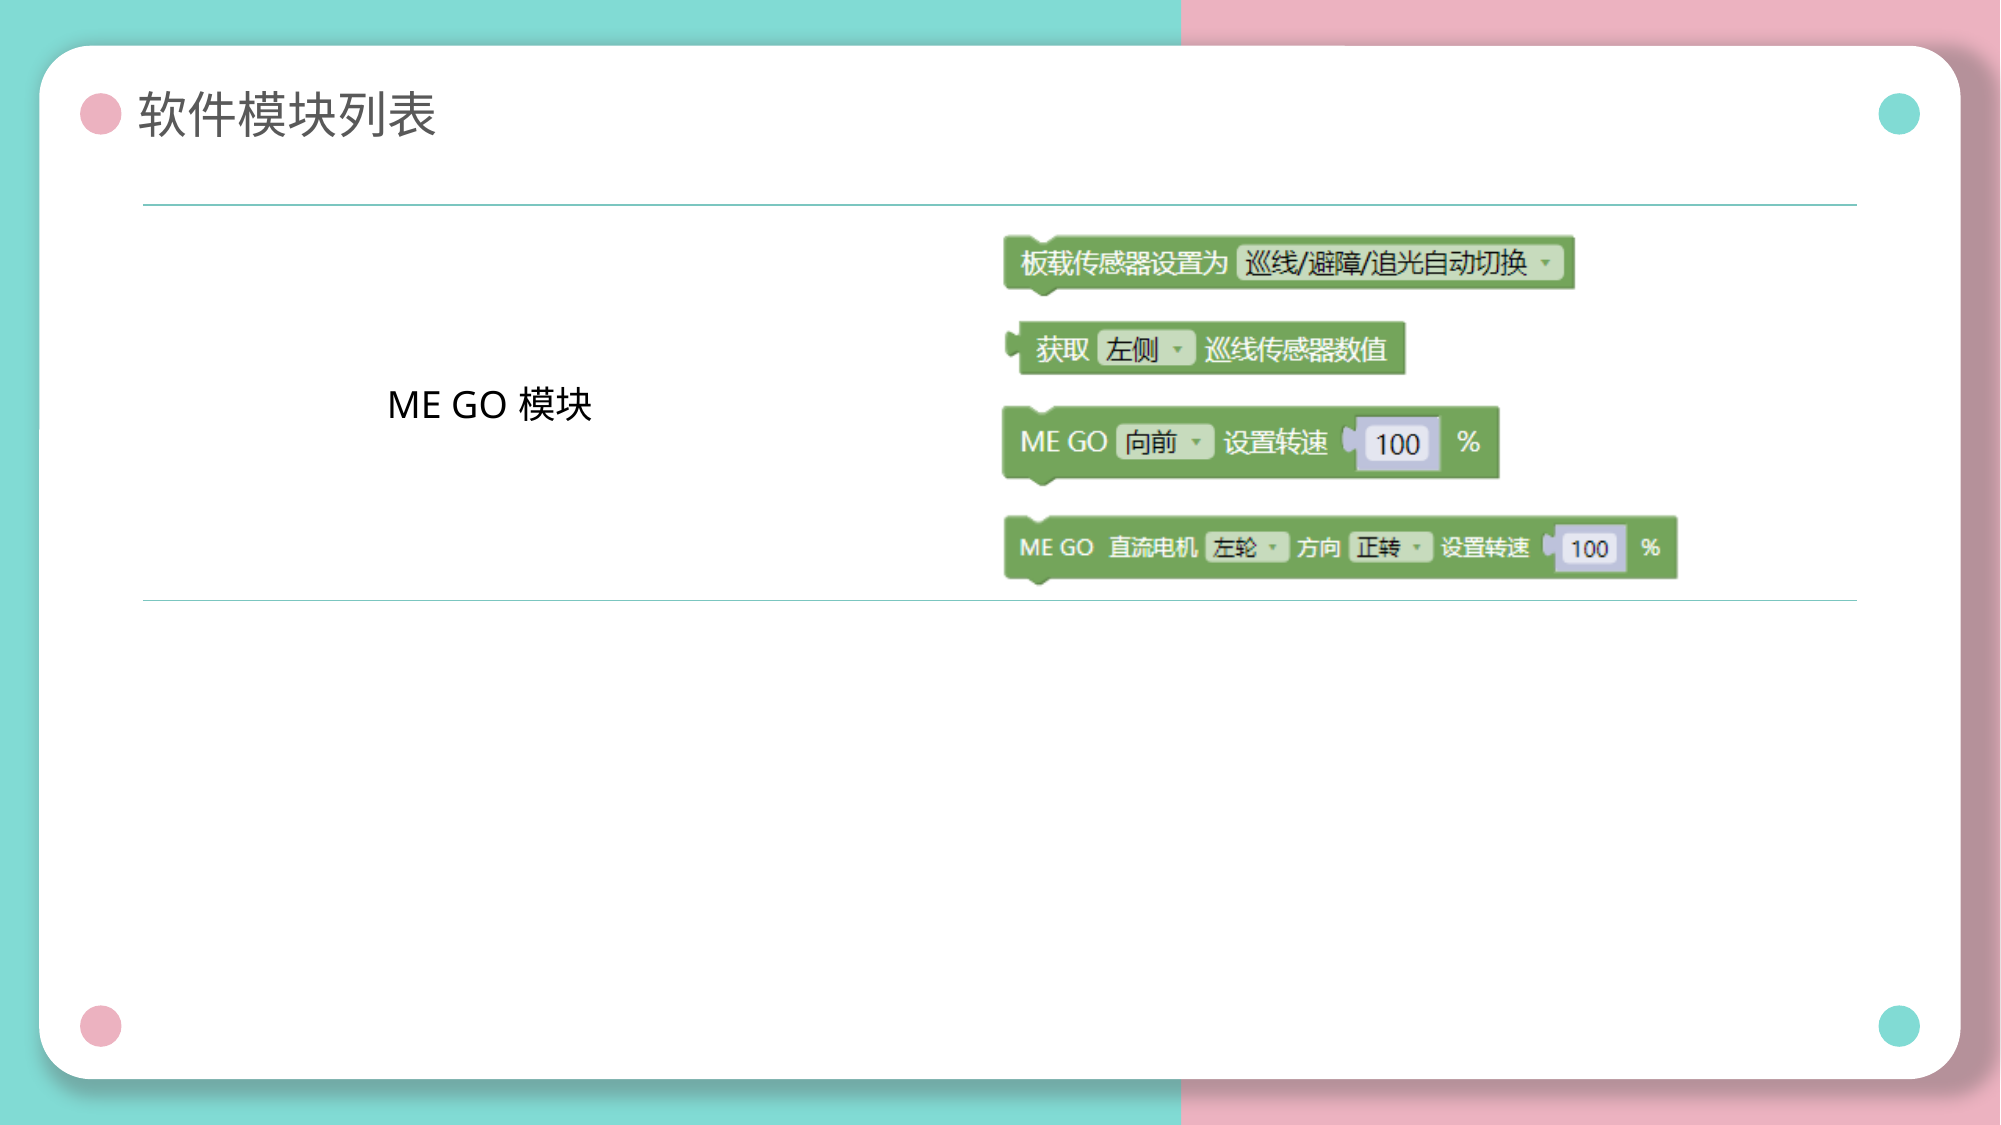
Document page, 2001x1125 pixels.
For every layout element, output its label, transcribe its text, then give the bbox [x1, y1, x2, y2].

picture [999, 512, 1682, 594]
picture [999, 230, 1580, 301]
picture [999, 403, 1508, 491]
title 软件模块列表 [137, 82, 976, 152]
picture [999, 315, 1416, 383]
table_header ME GO模块 [143, 206, 837, 600]
table_header [837, 206, 1857, 600]
